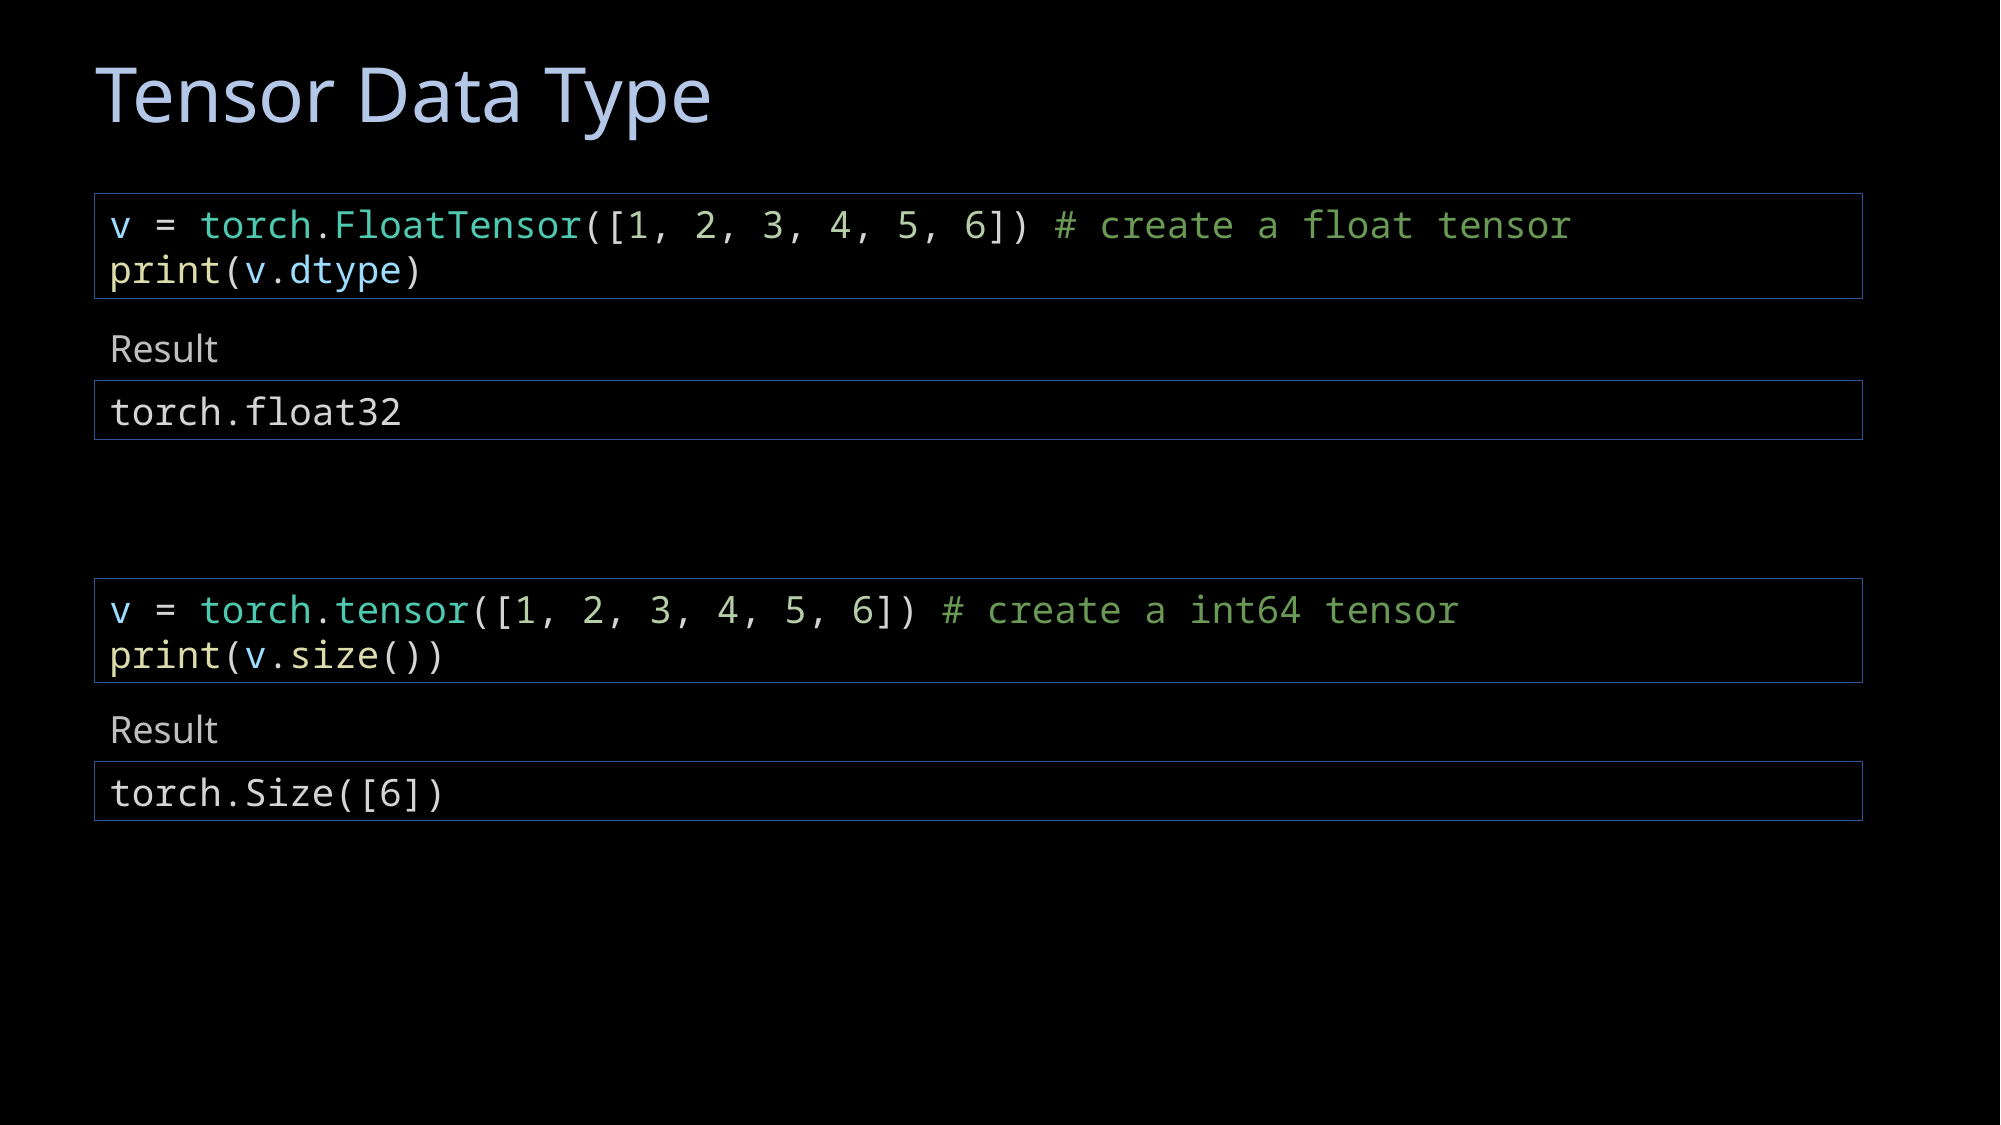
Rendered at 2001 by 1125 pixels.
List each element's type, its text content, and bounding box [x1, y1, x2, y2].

text_box v = torch.tensor([1, 2, 3, 4, 5, 6]) # create a int64 tensor print(v.size()) [94, 578, 1863, 683]
title Tensor Data Type [80, 48, 1863, 147]
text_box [94, 317, 1863, 441]
text_box v = torch.FloatTensor([1, 2, 3, 4, 5, 6]) # create a float tensor print(v.dtype) [94, 193, 1863, 299]
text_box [94, 698, 1863, 822]
